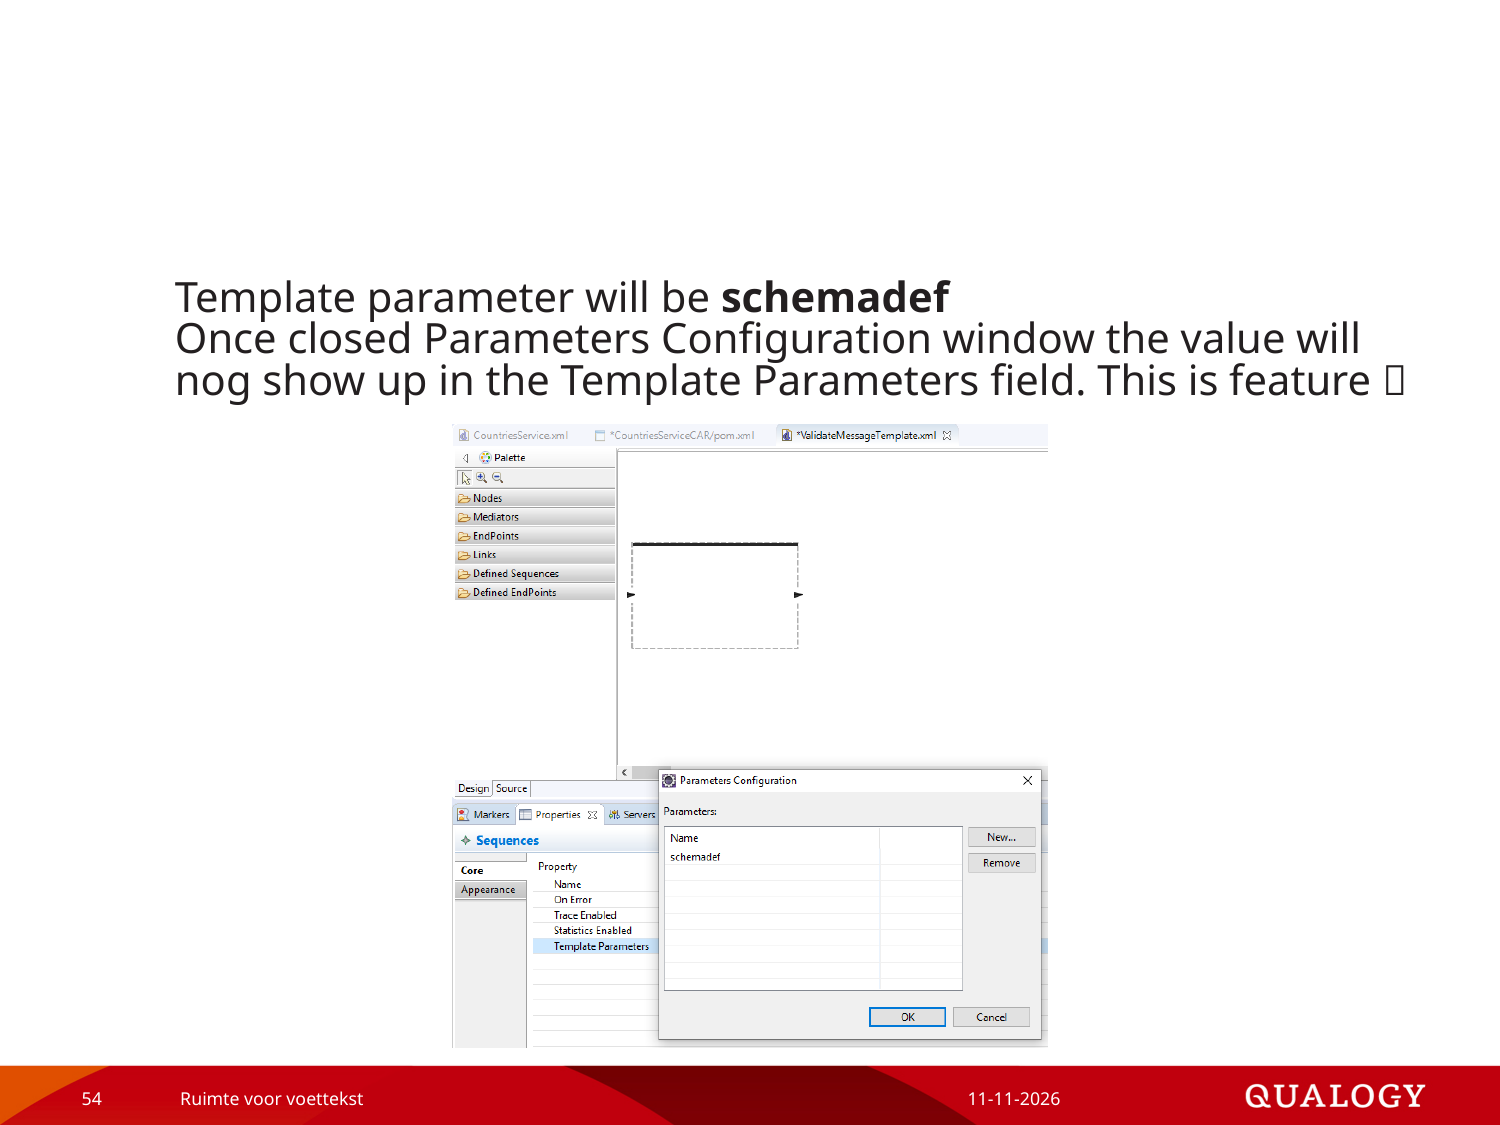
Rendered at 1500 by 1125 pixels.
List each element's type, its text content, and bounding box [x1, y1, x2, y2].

text_box Template parameter will be schemadef Once closed Parameters Configuration window the value will nog show up in the Template Parameters field. This is feature  [159, 271, 1432, 1014]
picture [0, 0, 1500, 1125]
footer Ruimte voor voettekst [174, 1082, 938, 1118]
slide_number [961, 1082, 1213, 1118]
slide_number 54 [75, 1082, 145, 1118]
